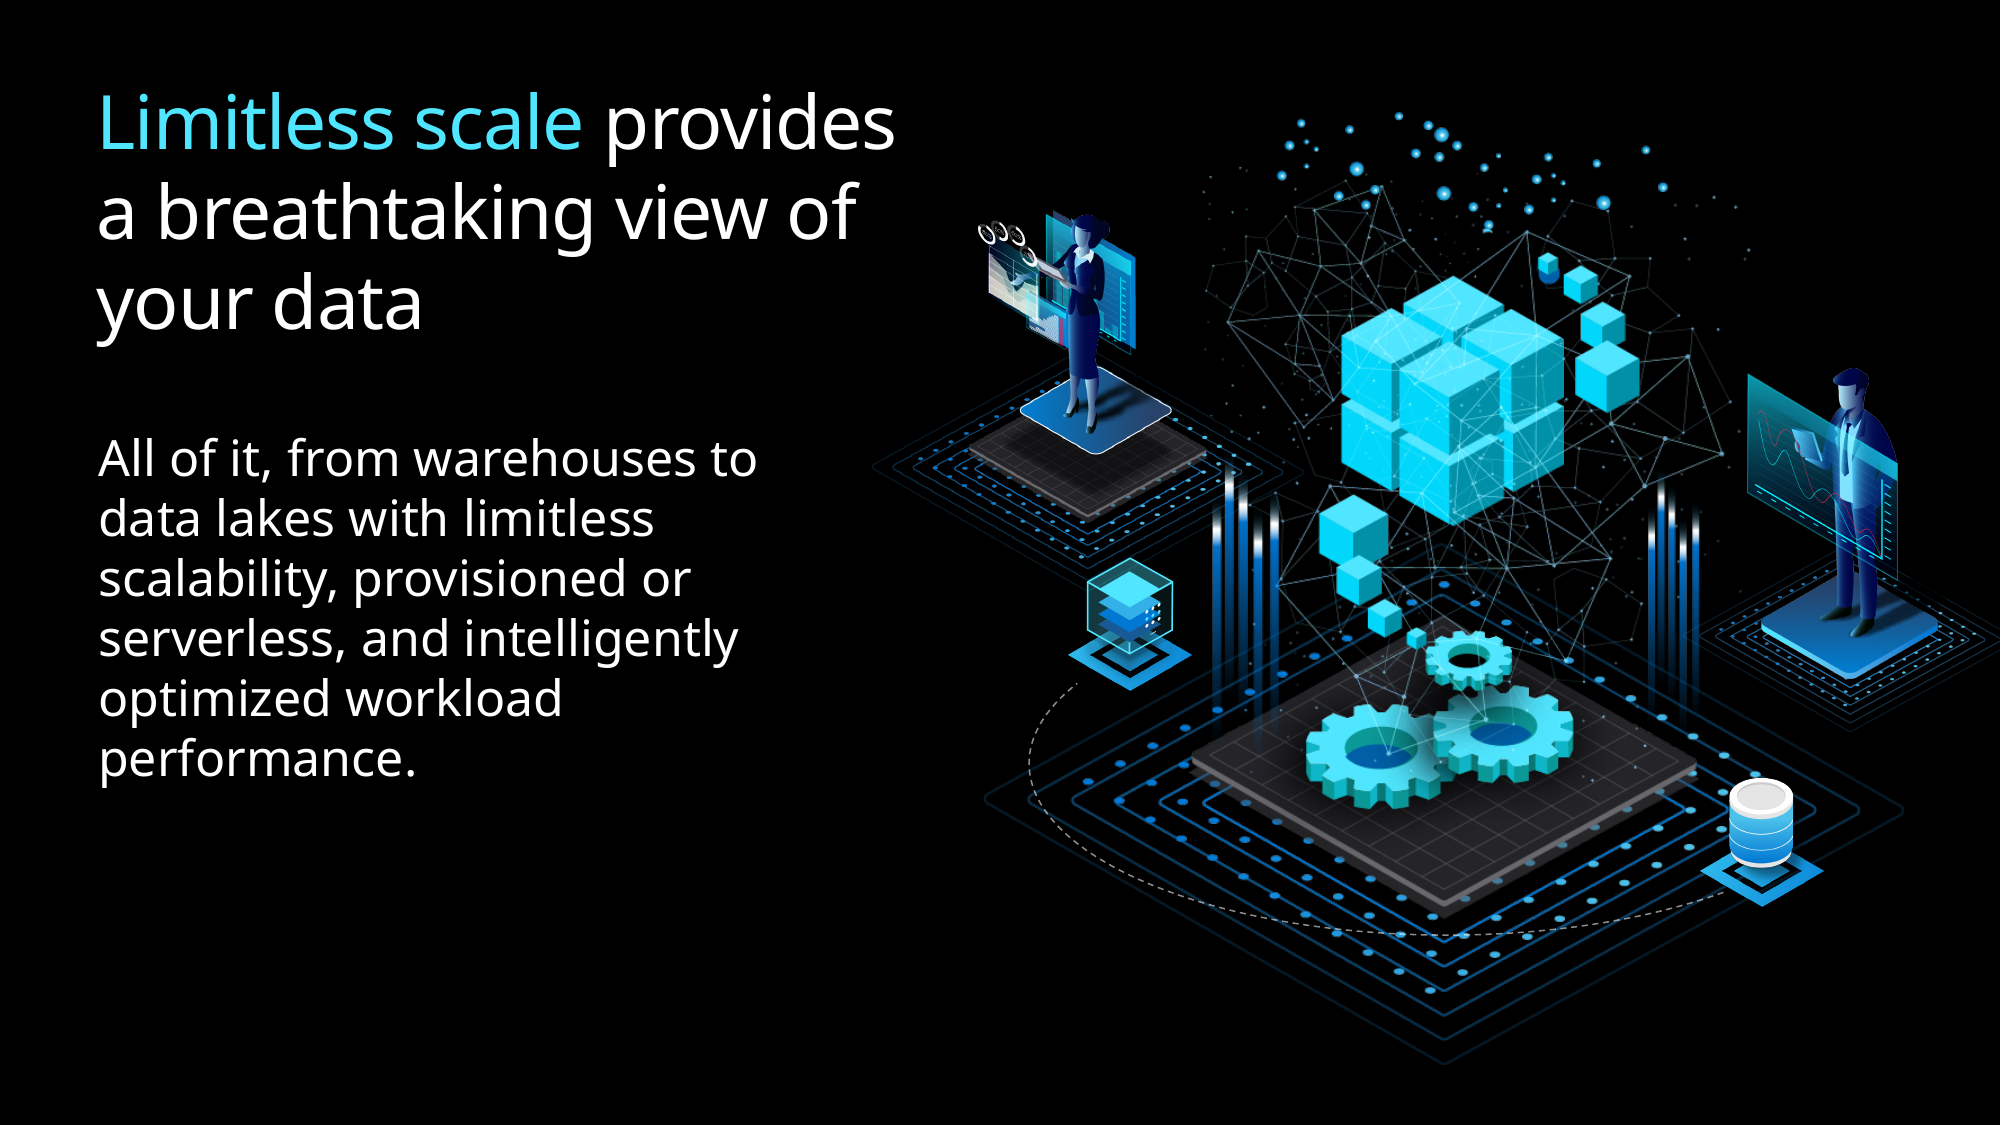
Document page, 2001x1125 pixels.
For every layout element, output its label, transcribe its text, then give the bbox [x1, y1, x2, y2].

picture [871, 112, 2000, 1066]
text_box All of it, from warehouses to data lakes with limitless scalability, provisioned or serverless, and intelligently optimized workload performance. [98, 410, 865, 801]
title Limitless scale provides a breathtaking view of your data [96, 75, 904, 257]
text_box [1066, 556, 1193, 691]
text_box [1698, 776, 1825, 907]
